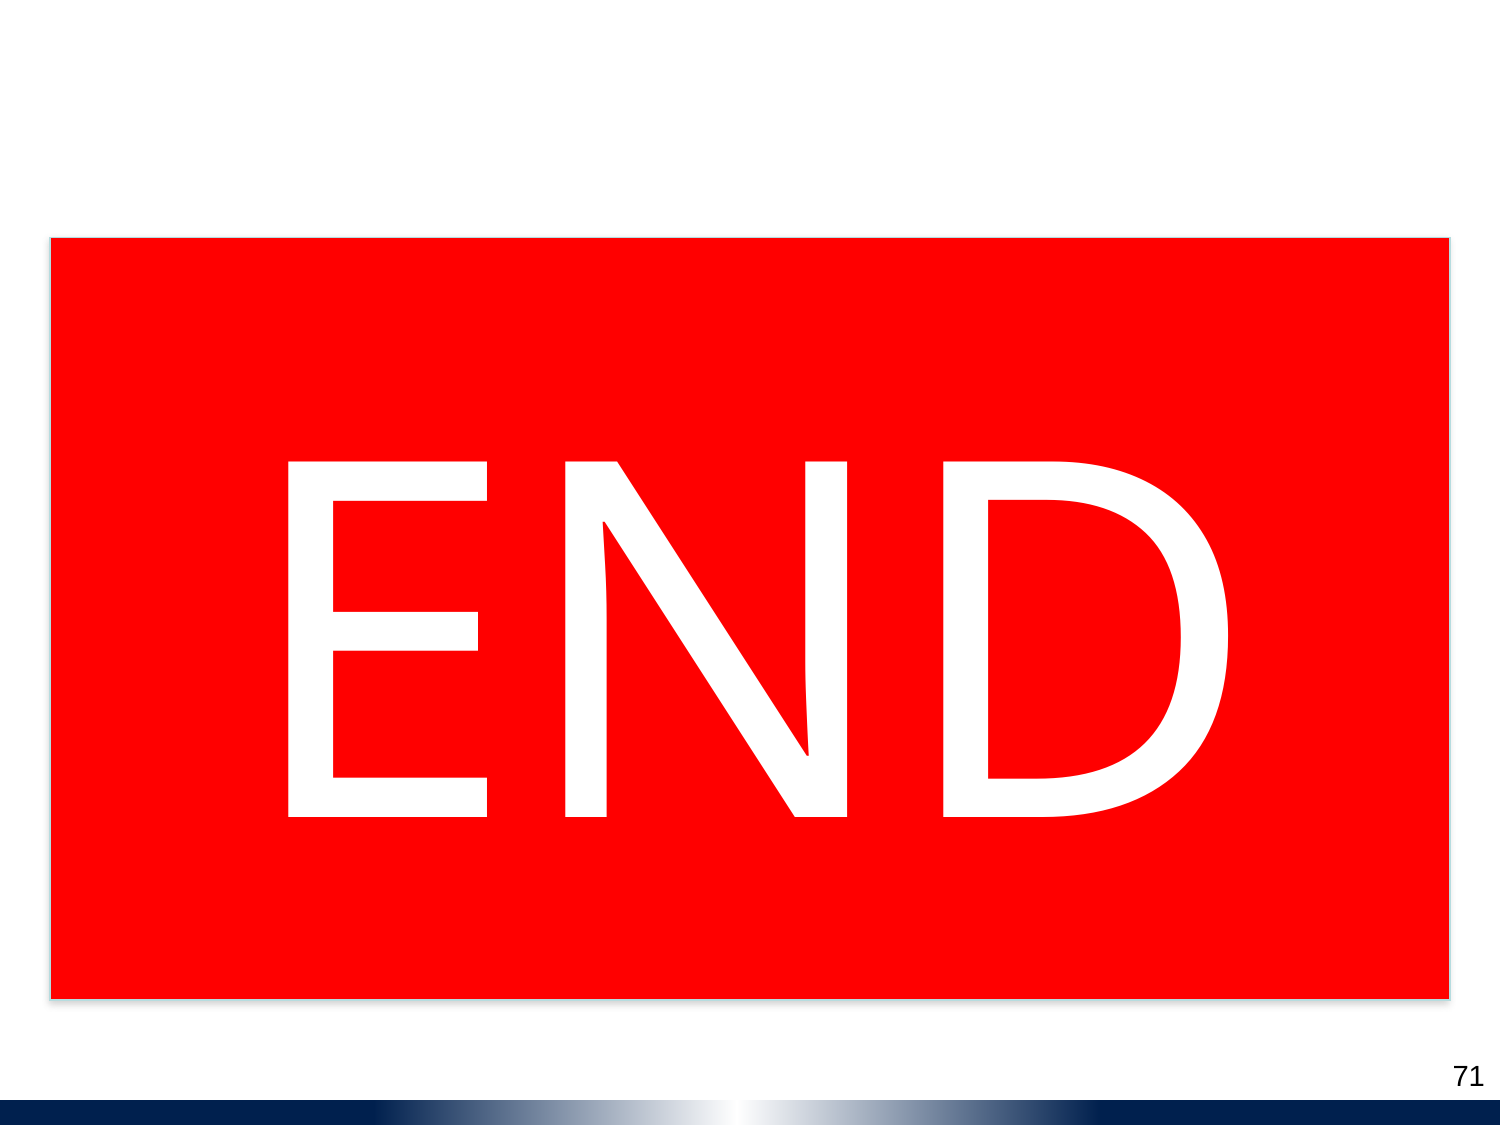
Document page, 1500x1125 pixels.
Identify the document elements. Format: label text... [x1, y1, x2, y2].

slide_number 71 [1149, 1049, 1500, 1125]
text_box END [50, 237, 1450, 1000]
